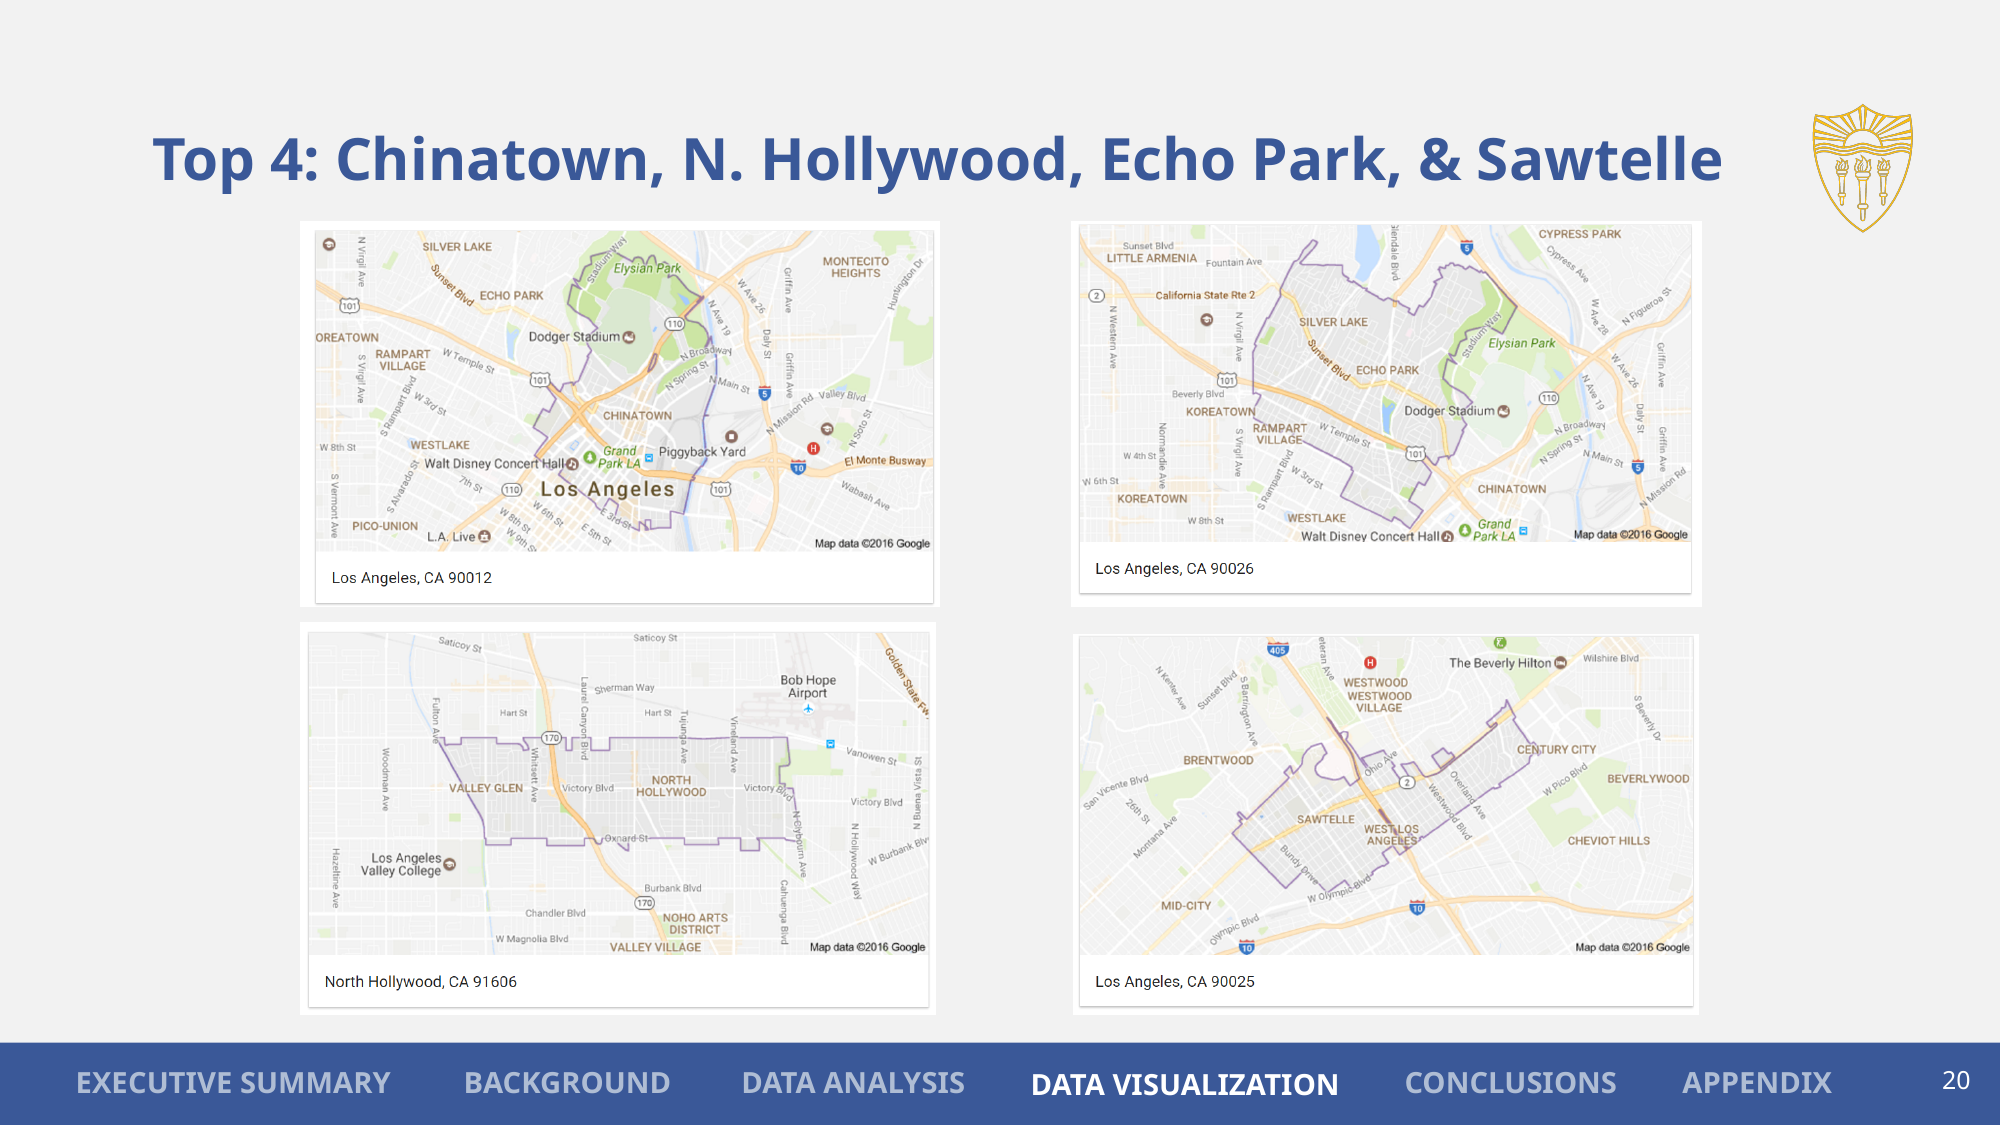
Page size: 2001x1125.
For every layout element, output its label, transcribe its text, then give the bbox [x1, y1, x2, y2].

text_box EXECUTIVE SUMMARY [60, 1057, 407, 1108]
picture [1073, 634, 1699, 1015]
picture [300, 622, 936, 1015]
text_box DATA VISUALIZATION [1015, 1058, 1355, 1109]
text_box BACKGROUND [448, 1057, 687, 1108]
title Top 4: Chinatown, N. Hollywood, Echo Park, & Sawtelle [137, 52, 1863, 271]
picture [1863, 85, 1945, 250]
picture [300, 221, 940, 607]
text_box DATA ANALYSIS [726, 1057, 981, 1108]
text_box APPENDIX [1667, 1057, 1848, 1108]
picture [1071, 221, 1702, 607]
slide_number 20 [1535, 1051, 1986, 1112]
text_box CONCLUSIONS [1389, 1057, 1632, 1108]
